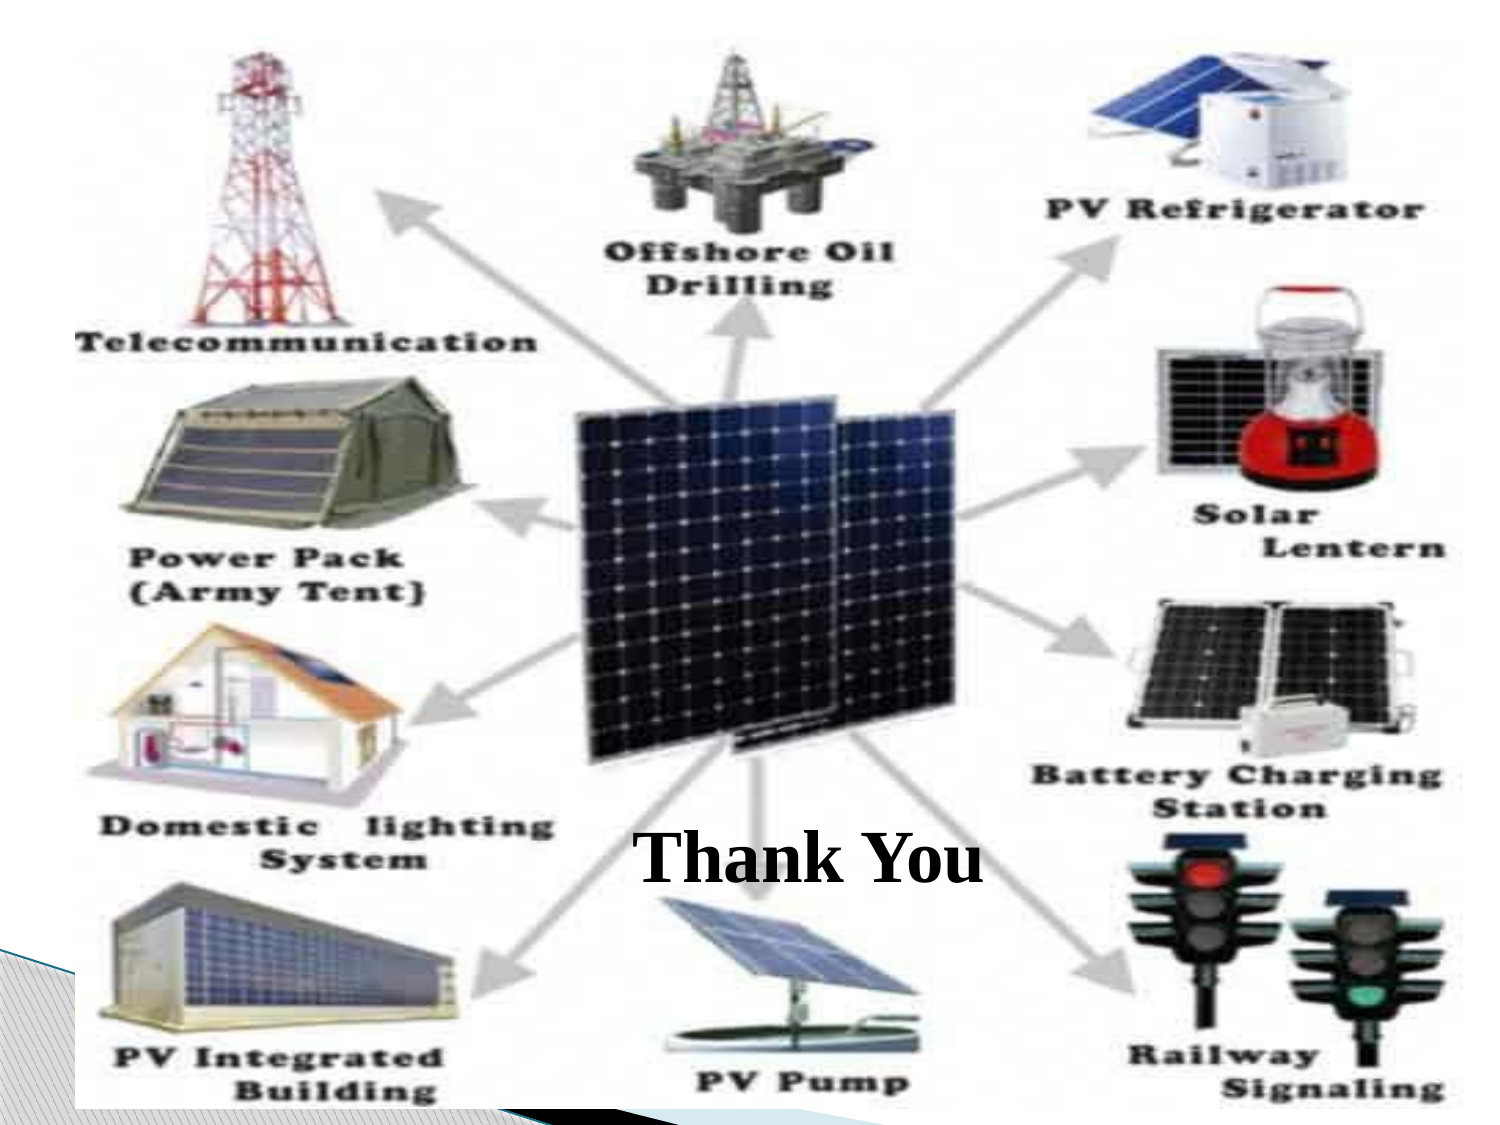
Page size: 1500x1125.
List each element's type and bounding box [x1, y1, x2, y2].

picture [74, 37, 1463, 1110]
